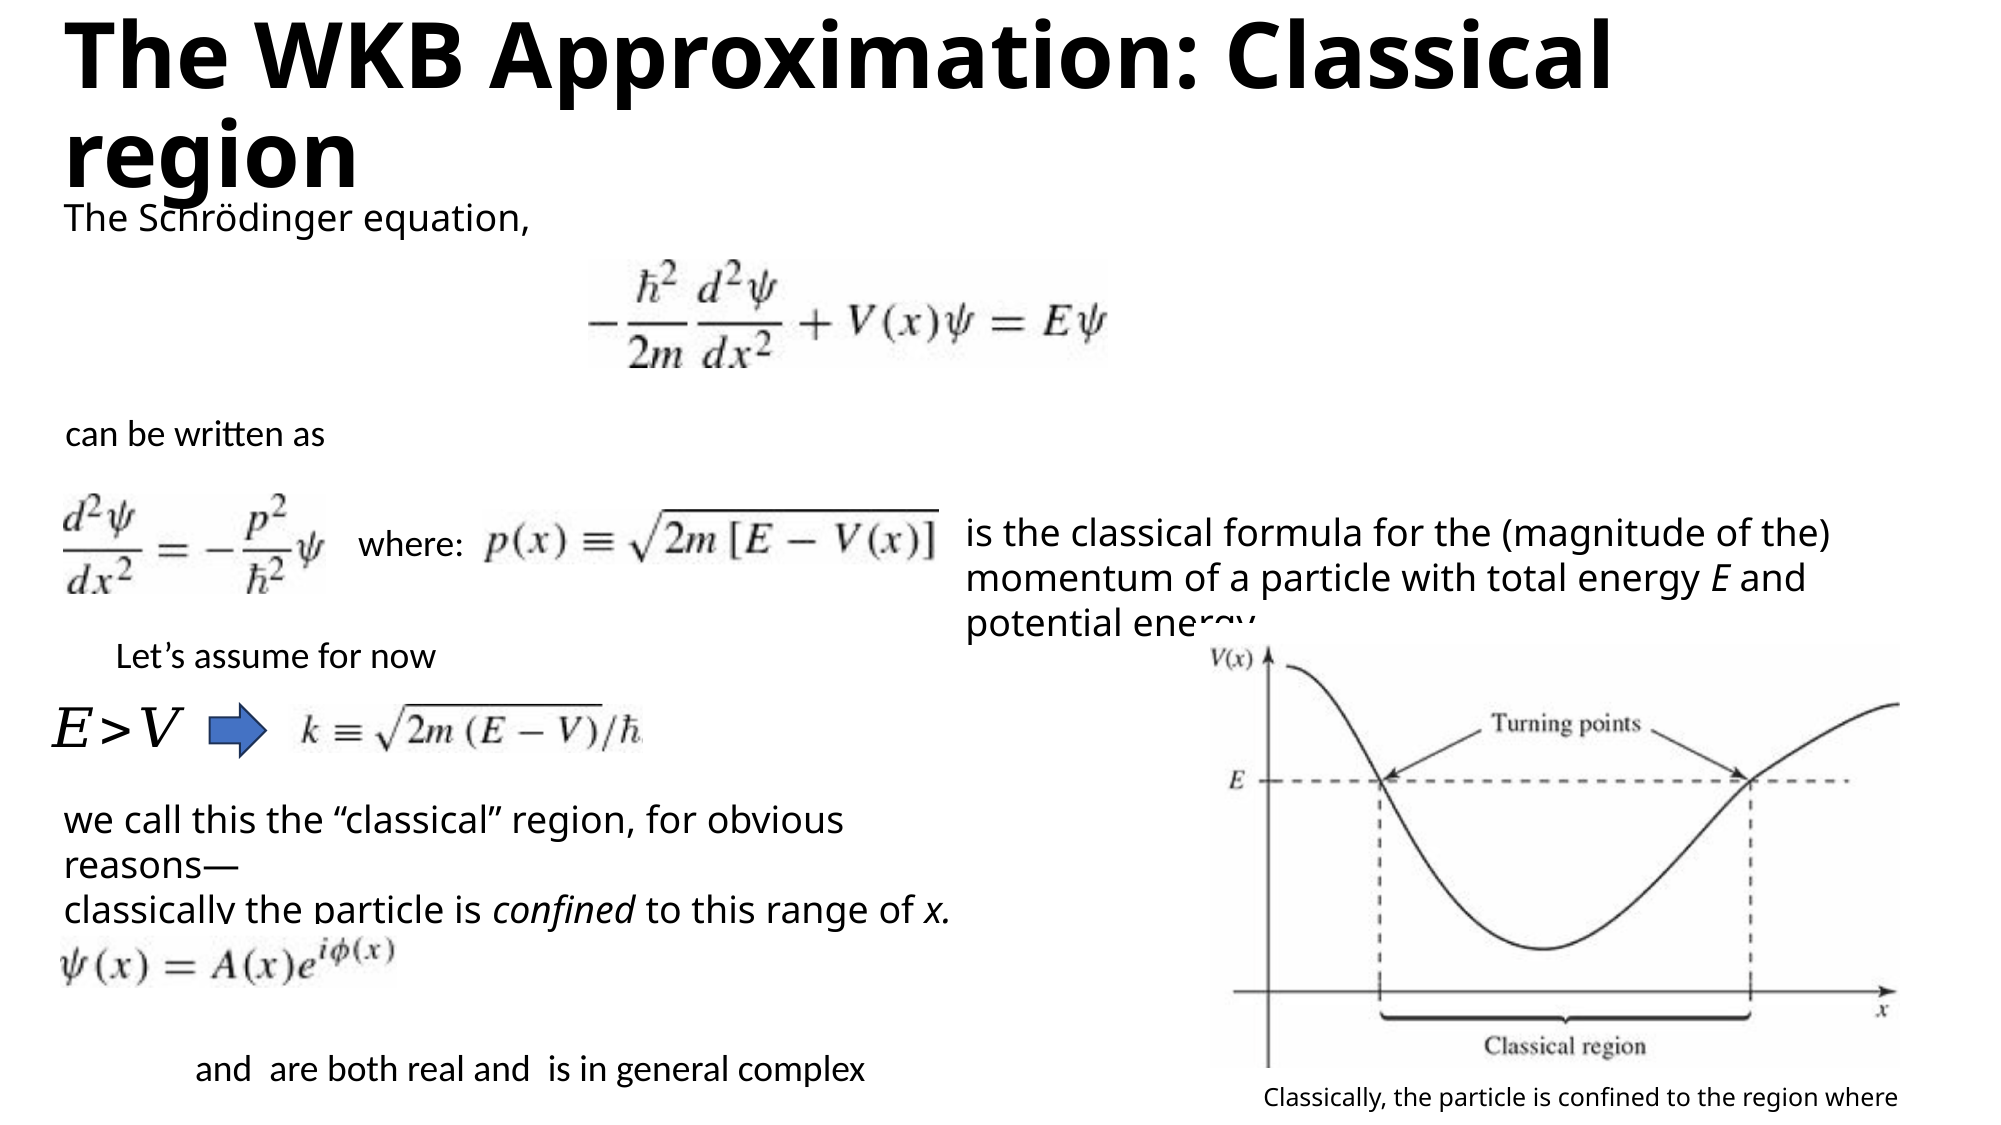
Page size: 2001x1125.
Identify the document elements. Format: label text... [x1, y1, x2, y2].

picture [577, 247, 1108, 395]
picture [1194, 623, 1911, 1068]
text_box we call this the “classical” region, for obvious reasons— classically the particle is confined to this range of x. [48, 788, 987, 939]
text_box The WKB Approximation: Classical region [48, 0, 1774, 218]
text_box [208, 702, 268, 759]
picture [48, 479, 326, 604]
text_box The Schrödinger equation, [48, 187, 1050, 247]
text_box can be written as [50, 401, 341, 462]
picture [480, 499, 944, 576]
picture [288, 691, 643, 760]
text_box where: [343, 511, 480, 571]
picture [48, 924, 397, 1007]
